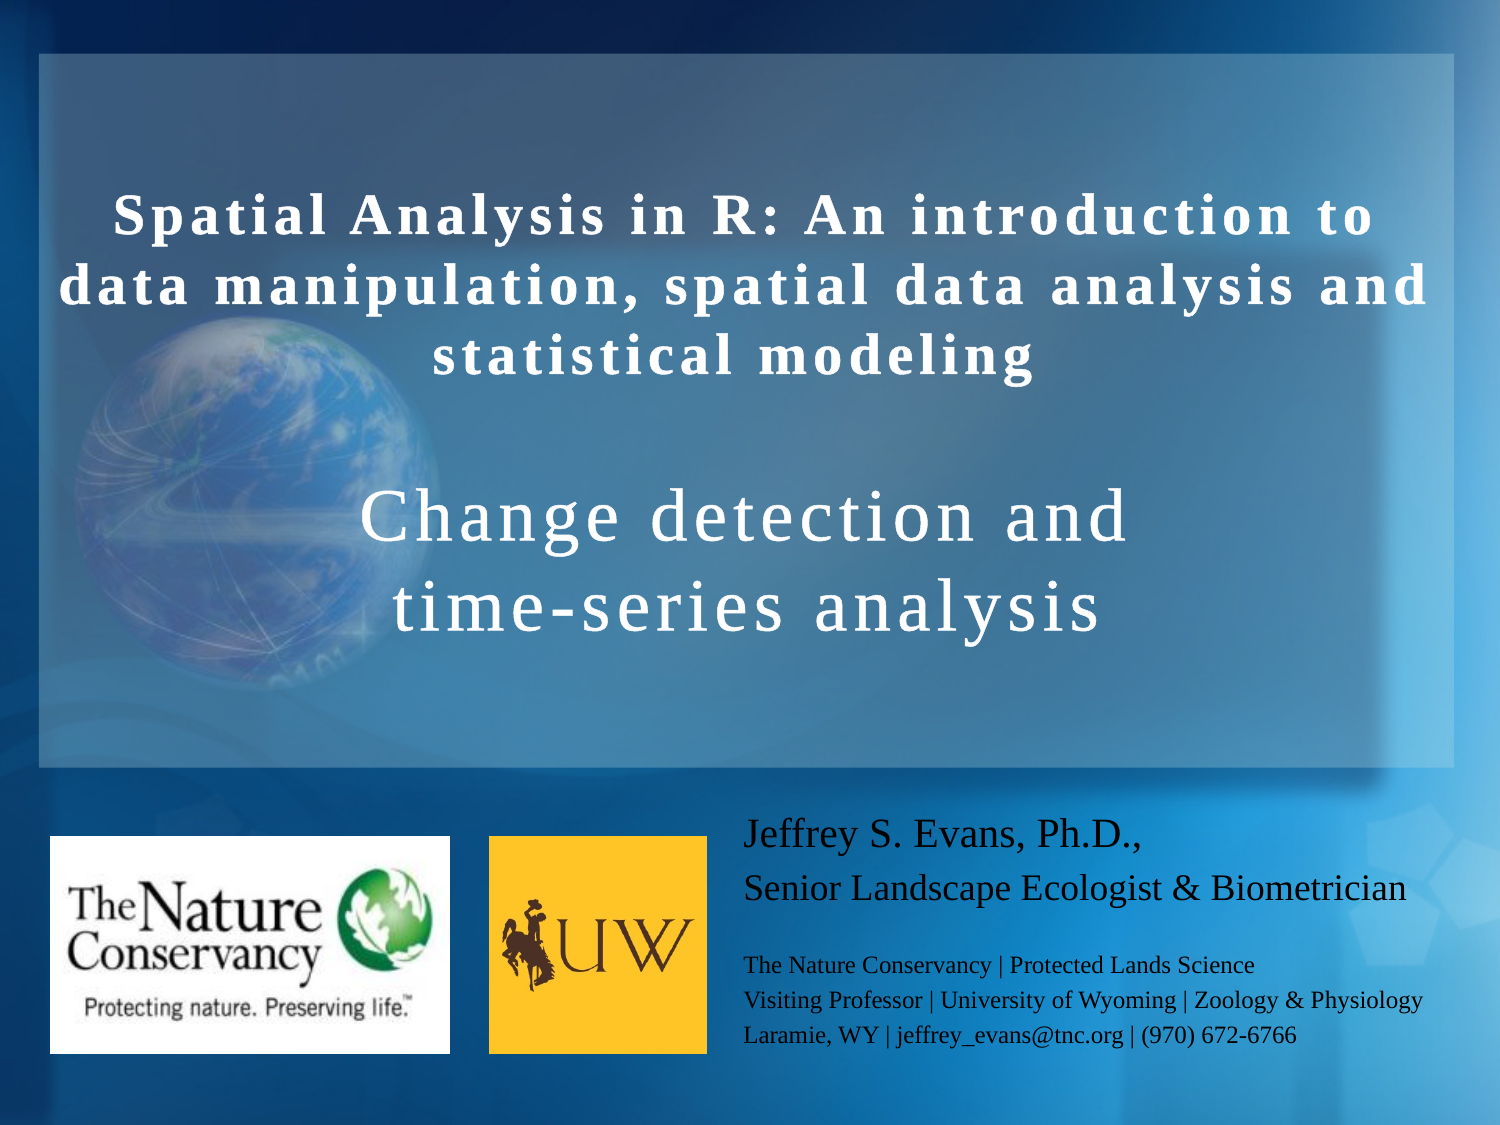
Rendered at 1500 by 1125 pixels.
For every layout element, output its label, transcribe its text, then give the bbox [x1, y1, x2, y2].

picture [0, 0, 1500, 1125]
title Spatial Analysis in R: An introduction to data manipulation, spatial data analysis and statistical modeling Change detection and time-series analysis [38, 53, 1455, 768]
text_box Jeffrey S. Evans, Ph.D., Senior Landscape Ecologist & Biometrician The Nature Conservancy | Protected Lands Science Visiting Professor | University of Wyoming | Zoology & Physiology Laramie, WY | jeffrey_evans@tnc.org | (970) 672-6766 [728, 798, 1444, 1086]
text_box [25, 0, 276, 130]
